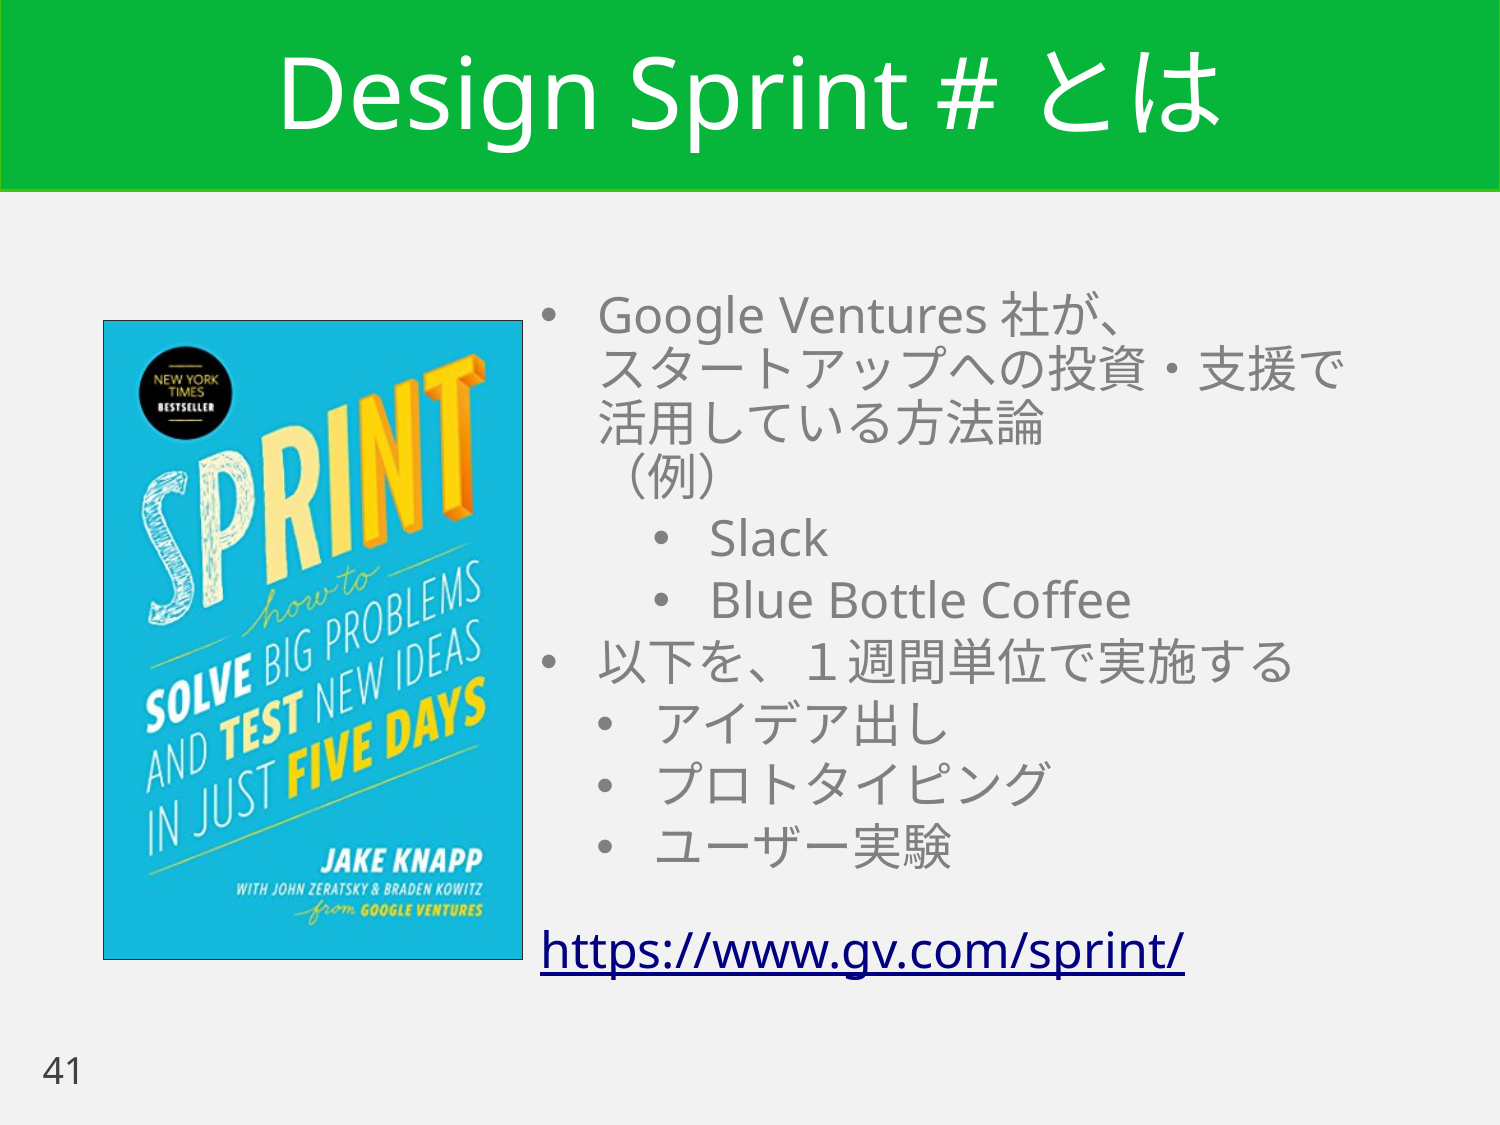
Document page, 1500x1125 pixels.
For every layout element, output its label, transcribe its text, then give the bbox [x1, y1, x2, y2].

text_box Google Ventures社が、 スタートアップへの投資・支援で 活用している方法論 （例） Slack Blue Bottle Coffee 以下を、１週間単位で実施する アイデア出し プロトタイピング ユーザー実験 https://www.gv.com/sprint/ [522, 277, 1397, 1000]
slide_number 41 [27, 1042, 146, 1102]
title Design Sprint #とは [0, 53, 1500, 140]
picture [103, 320, 523, 960]
